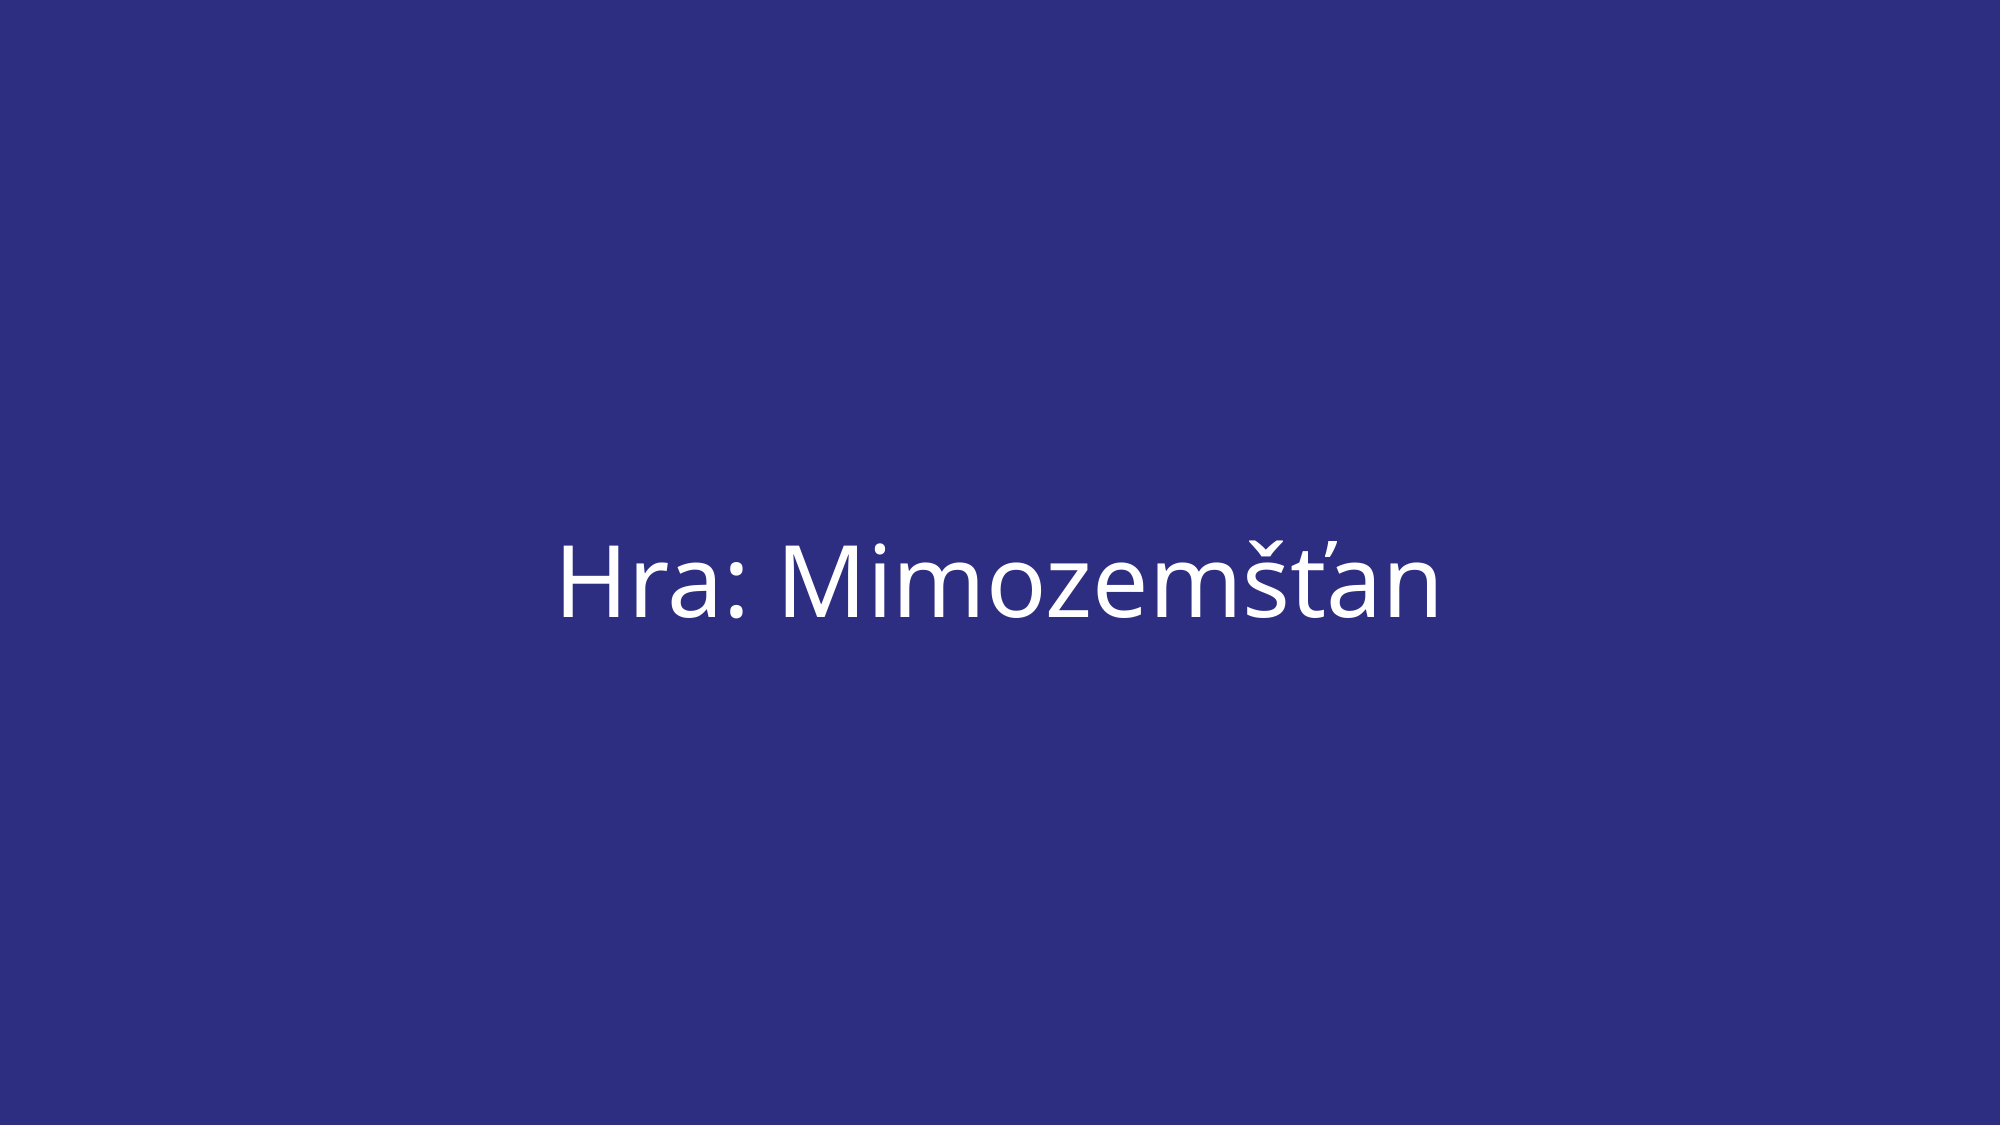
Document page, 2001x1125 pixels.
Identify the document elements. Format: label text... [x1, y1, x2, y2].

title Hra: Mimozemšťan [177, 224, 1823, 946]
